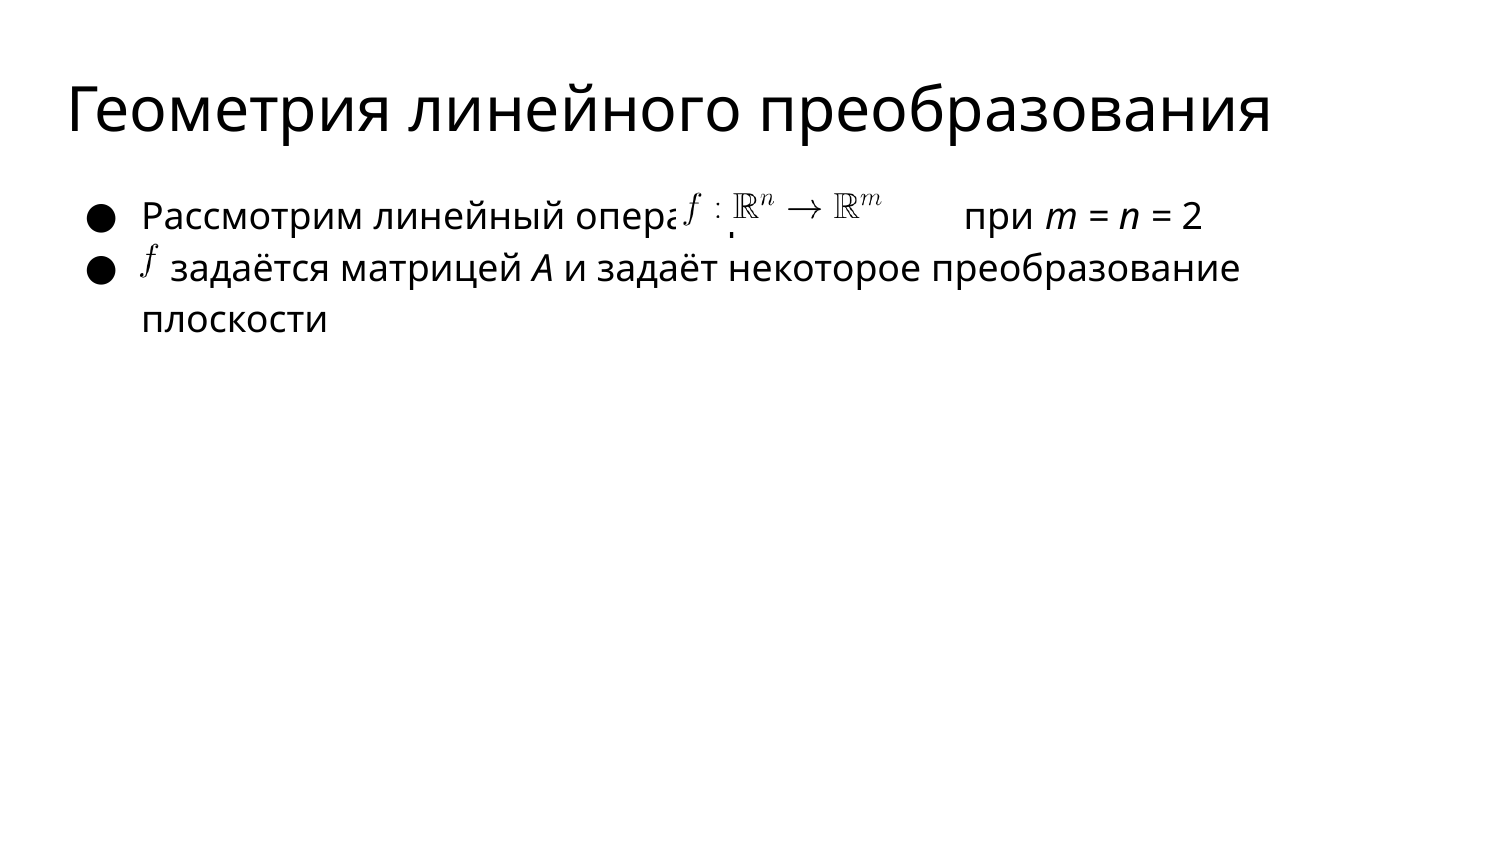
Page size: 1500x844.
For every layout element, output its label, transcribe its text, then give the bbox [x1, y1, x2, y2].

picture [133, 234, 168, 284]
title Геометрия линейного преобразования [51, 54, 1449, 149]
list Рассмотрим линейный оператор при m = n = 2 задаётся матрицей A и задаёт некоторое преобразование плоскости [51, 170, 1449, 731]
picture [676, 182, 885, 233]
